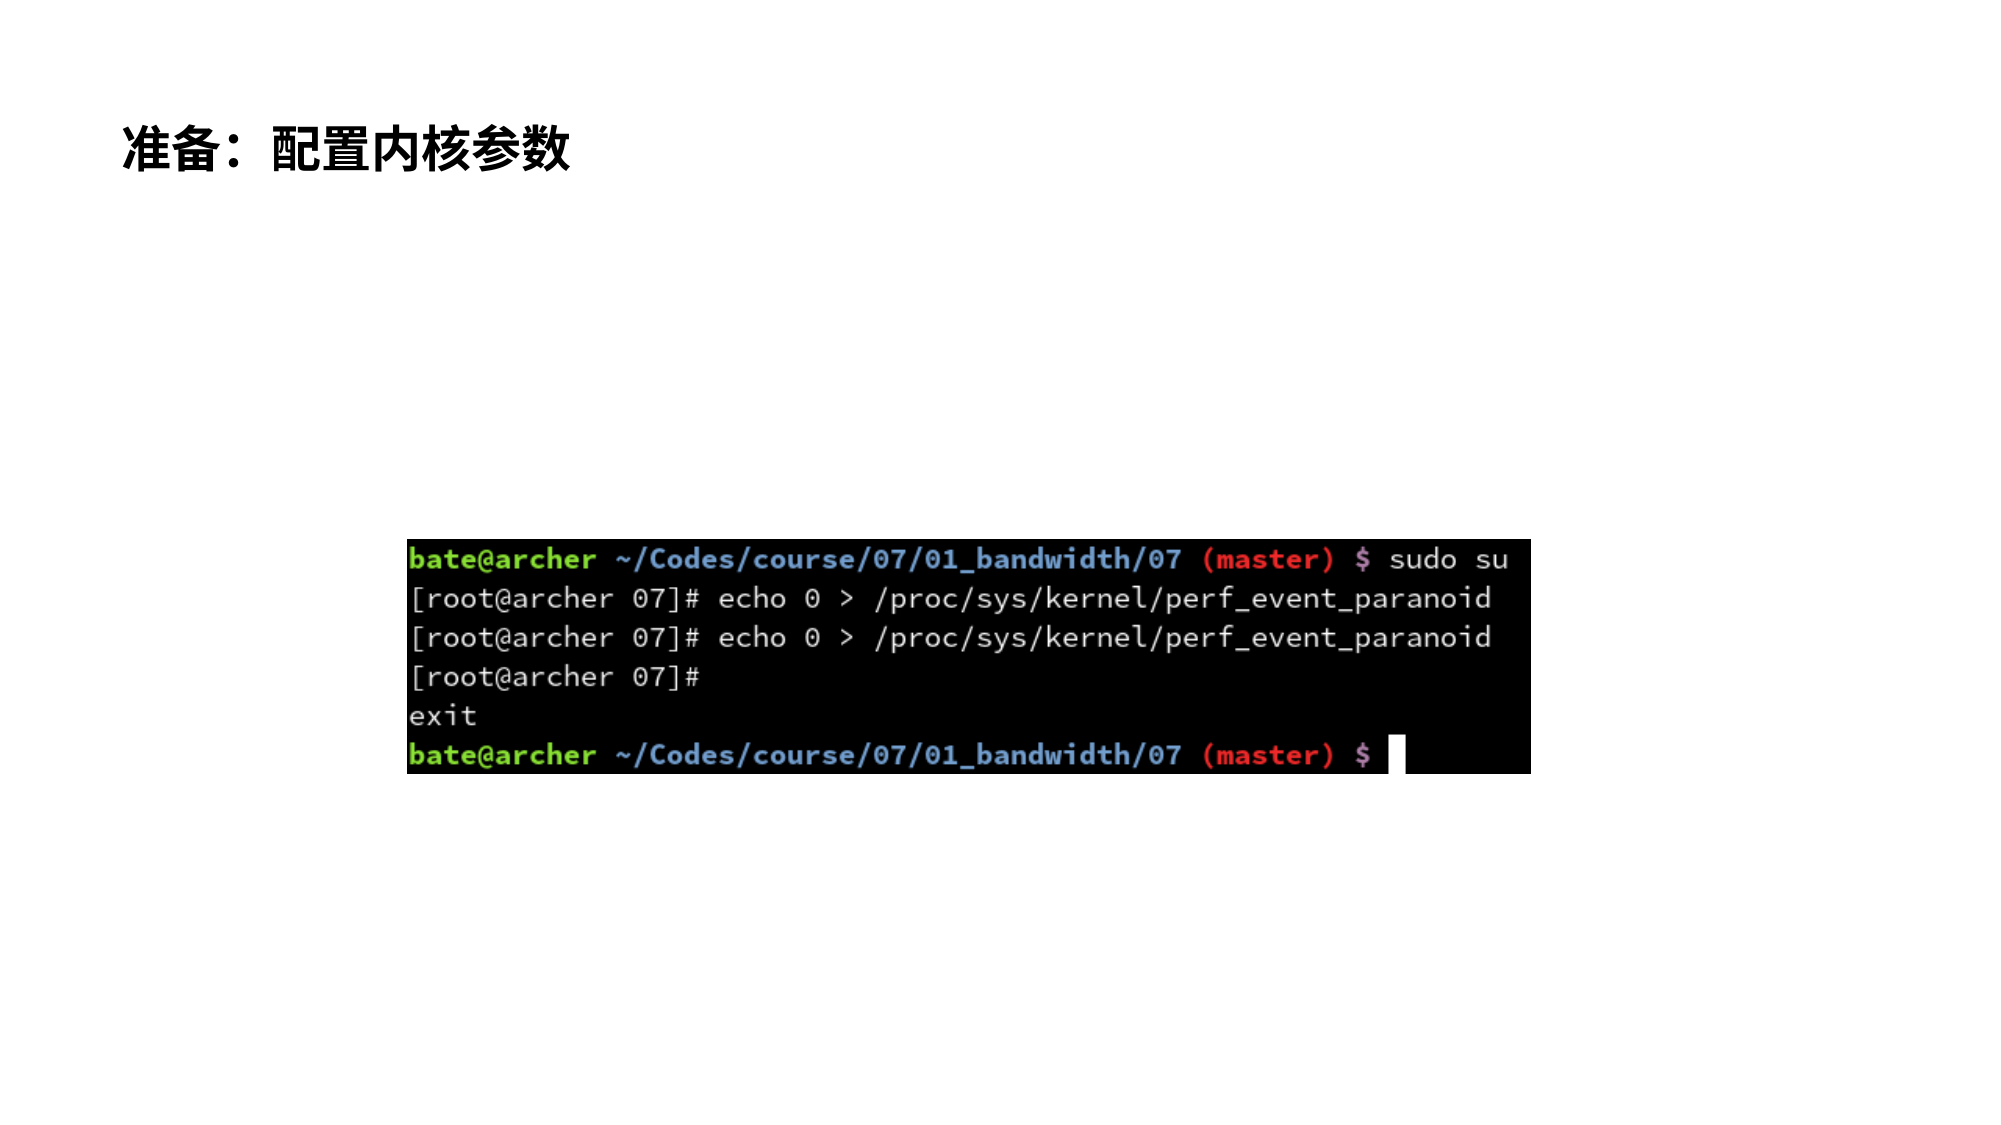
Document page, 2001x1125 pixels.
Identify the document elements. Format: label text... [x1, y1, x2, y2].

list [406, 539, 1531, 774]
title 准备：配置内核参数 [106, 42, 1832, 260]
